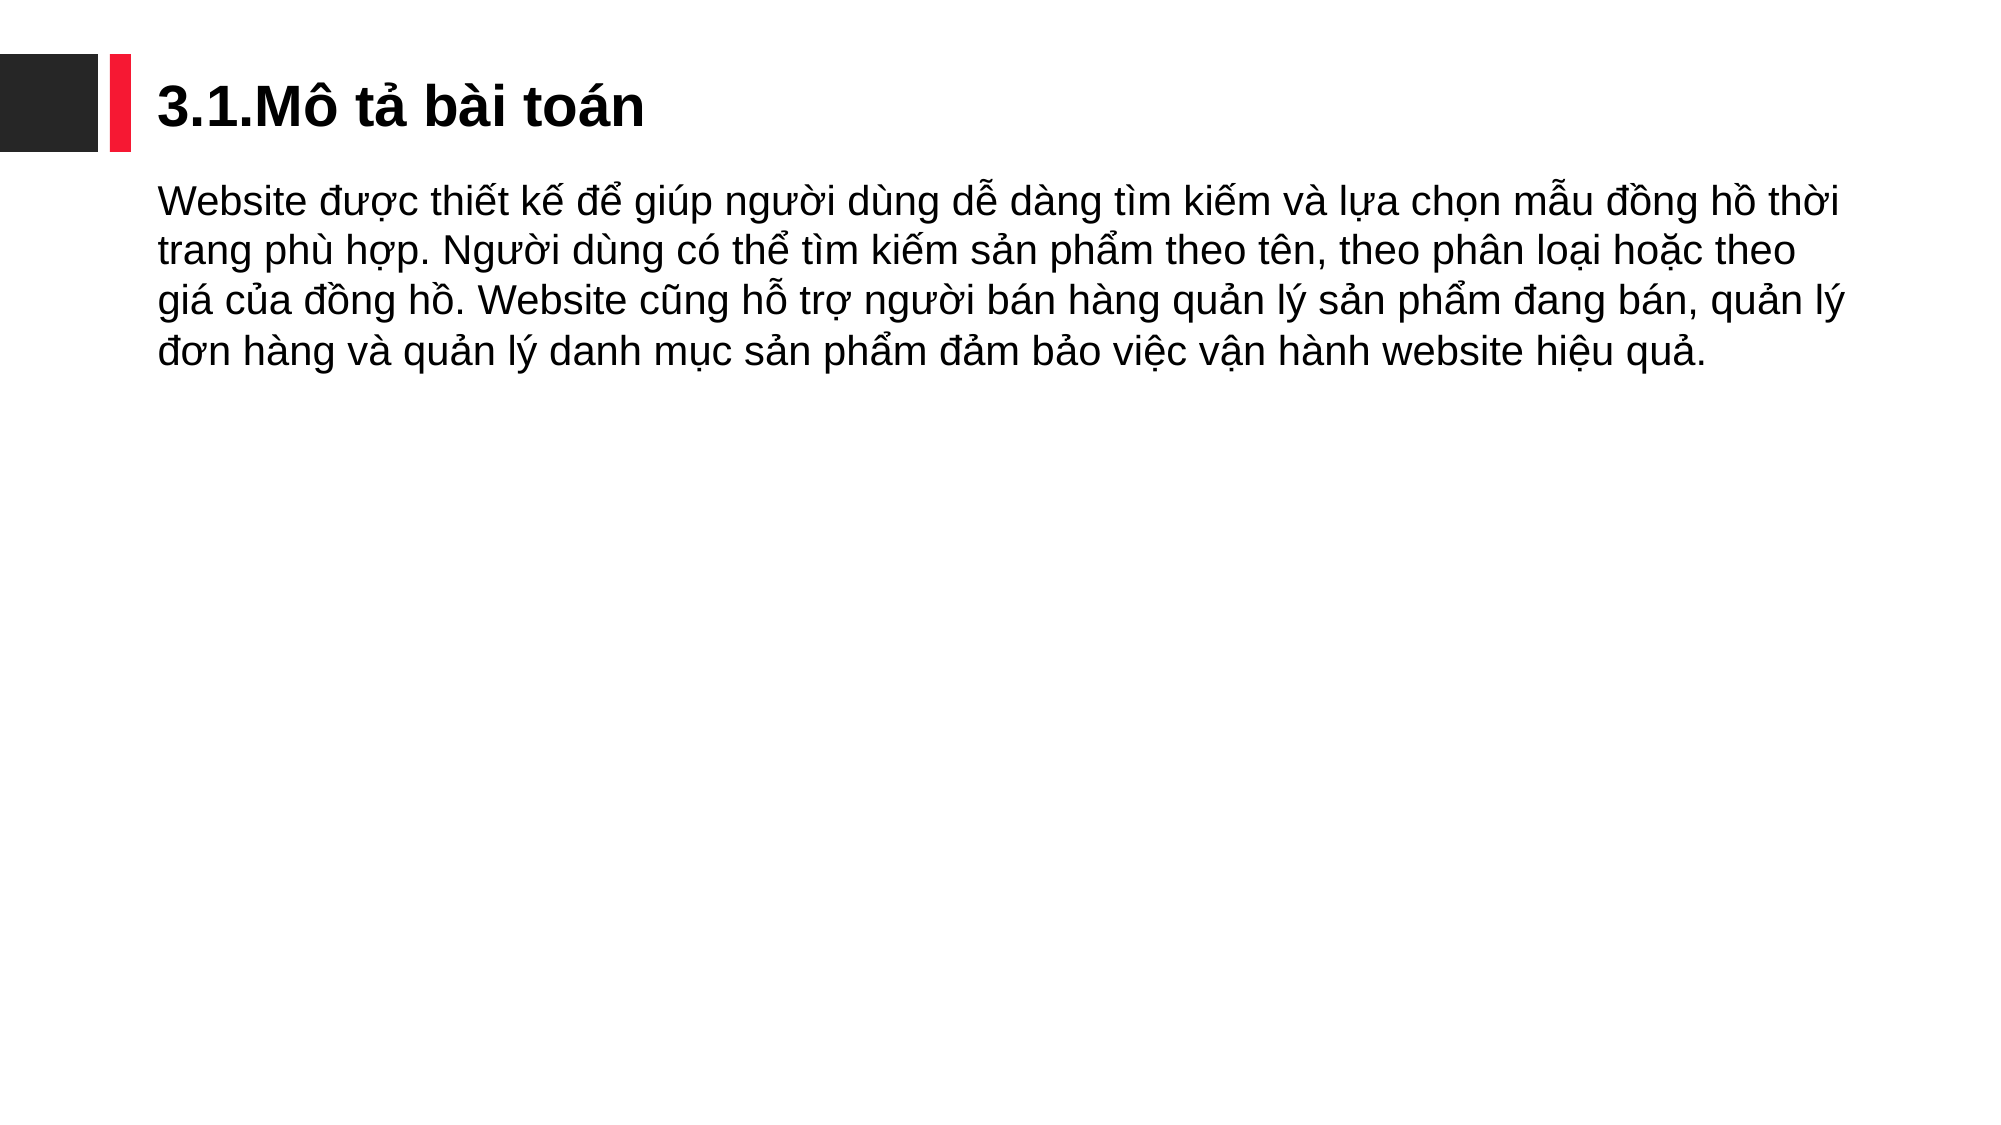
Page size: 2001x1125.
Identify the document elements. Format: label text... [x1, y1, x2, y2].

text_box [0, 54, 1950, 152]
text_box Website được thiết kế để giúp người dùng dễ dàng tìm kiếm và lựa chọn mẫu đồng hồ thời trang phù hợp. Người dùng có thể tìm kiếm sản phẩm theo tên, theo phân loại hoặc theo giá của đồng hồ. Website cũng hỗ trợ người bán hàng quản lý sản phẩm đang bán, quản lý đơn hàng và quản lý danh mục sản phẩm đảm bảo việc vận hành website hiệu quả. [142, 165, 1879, 1068]
